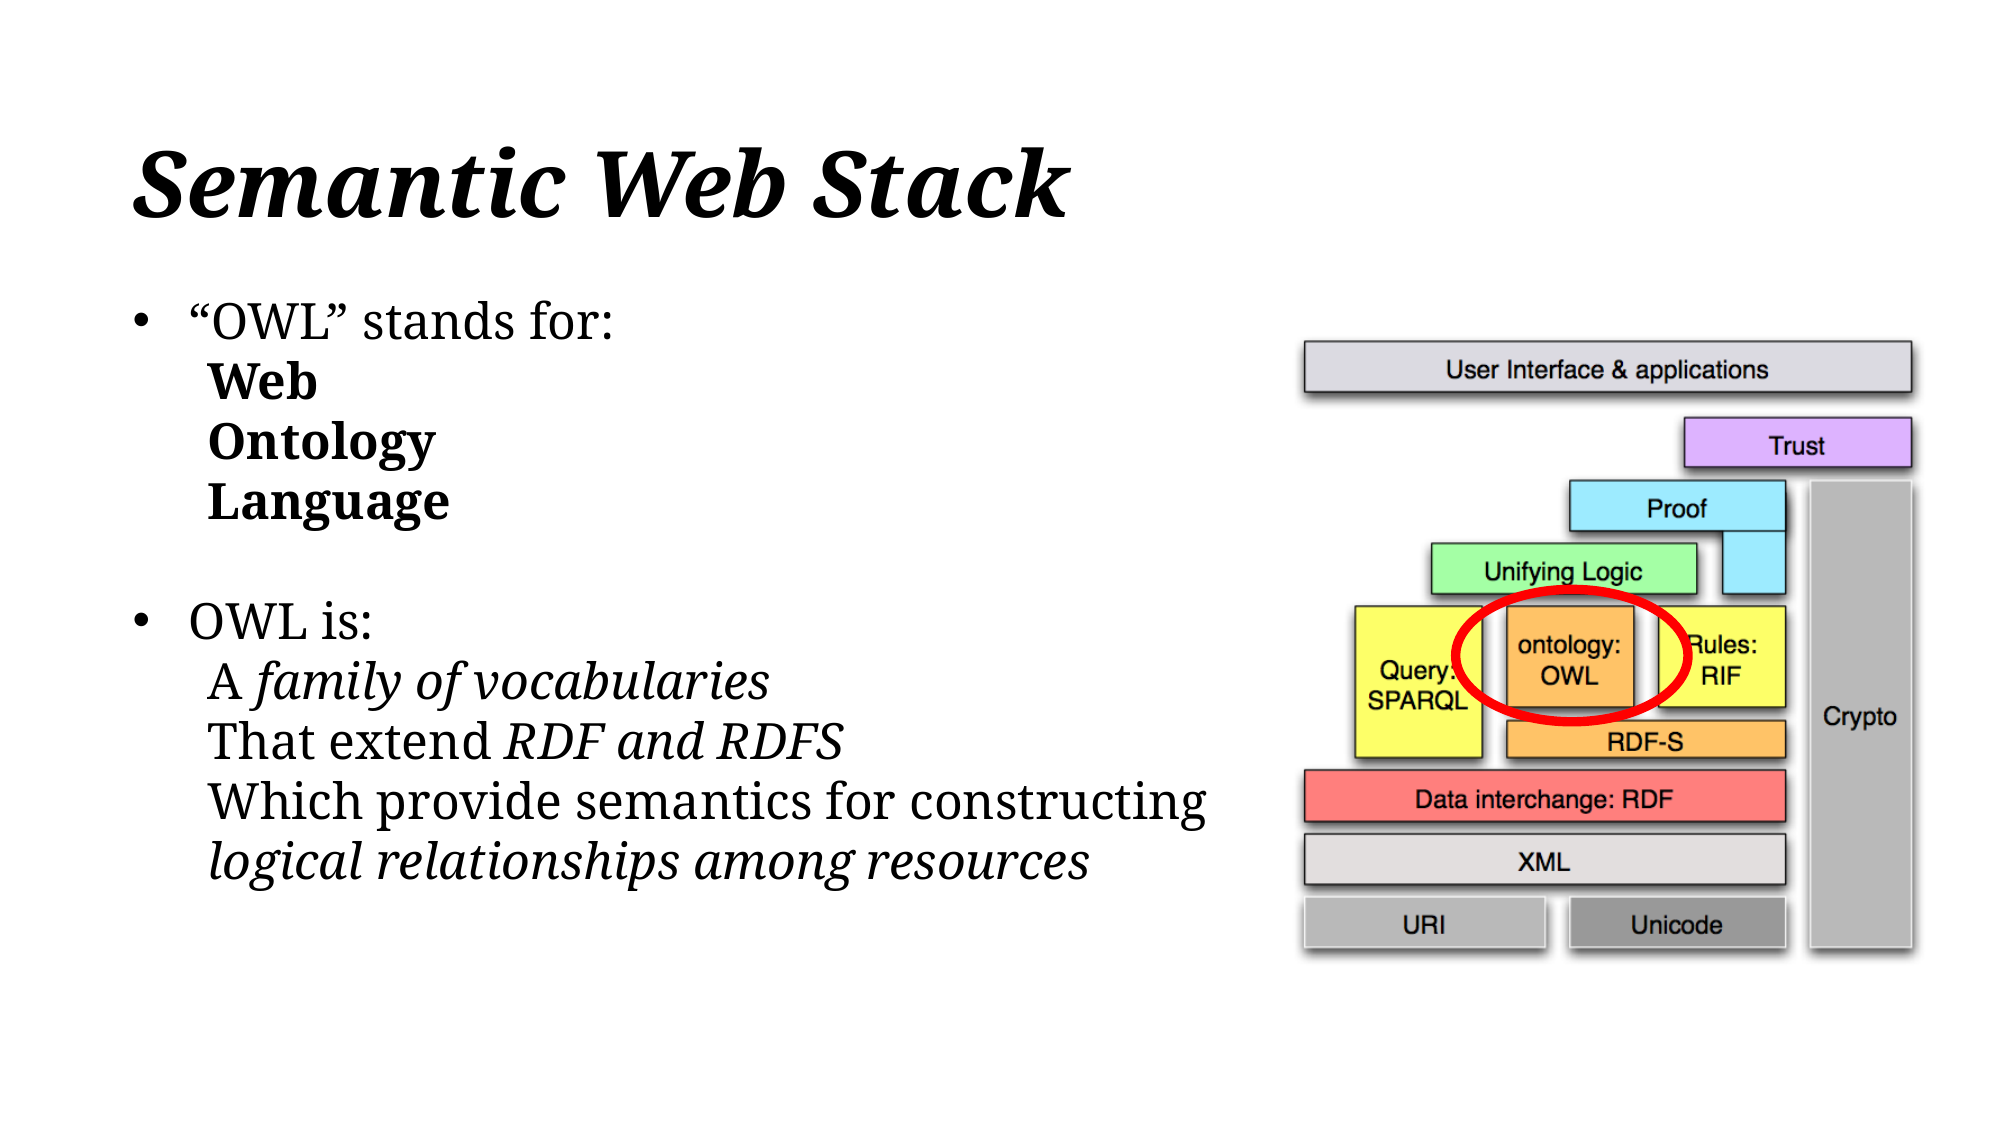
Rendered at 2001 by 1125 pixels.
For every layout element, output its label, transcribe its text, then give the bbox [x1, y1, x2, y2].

title Semantic Web Stack [117, 112, 1884, 263]
text_box “OWL” stands for: Web Ontology Language OWL is: A family of vocabularies That extend RDF and RDFS Which provide semantics for constructing logical relationships among resources [117, 282, 1249, 897]
picture [1277, 318, 1940, 982]
